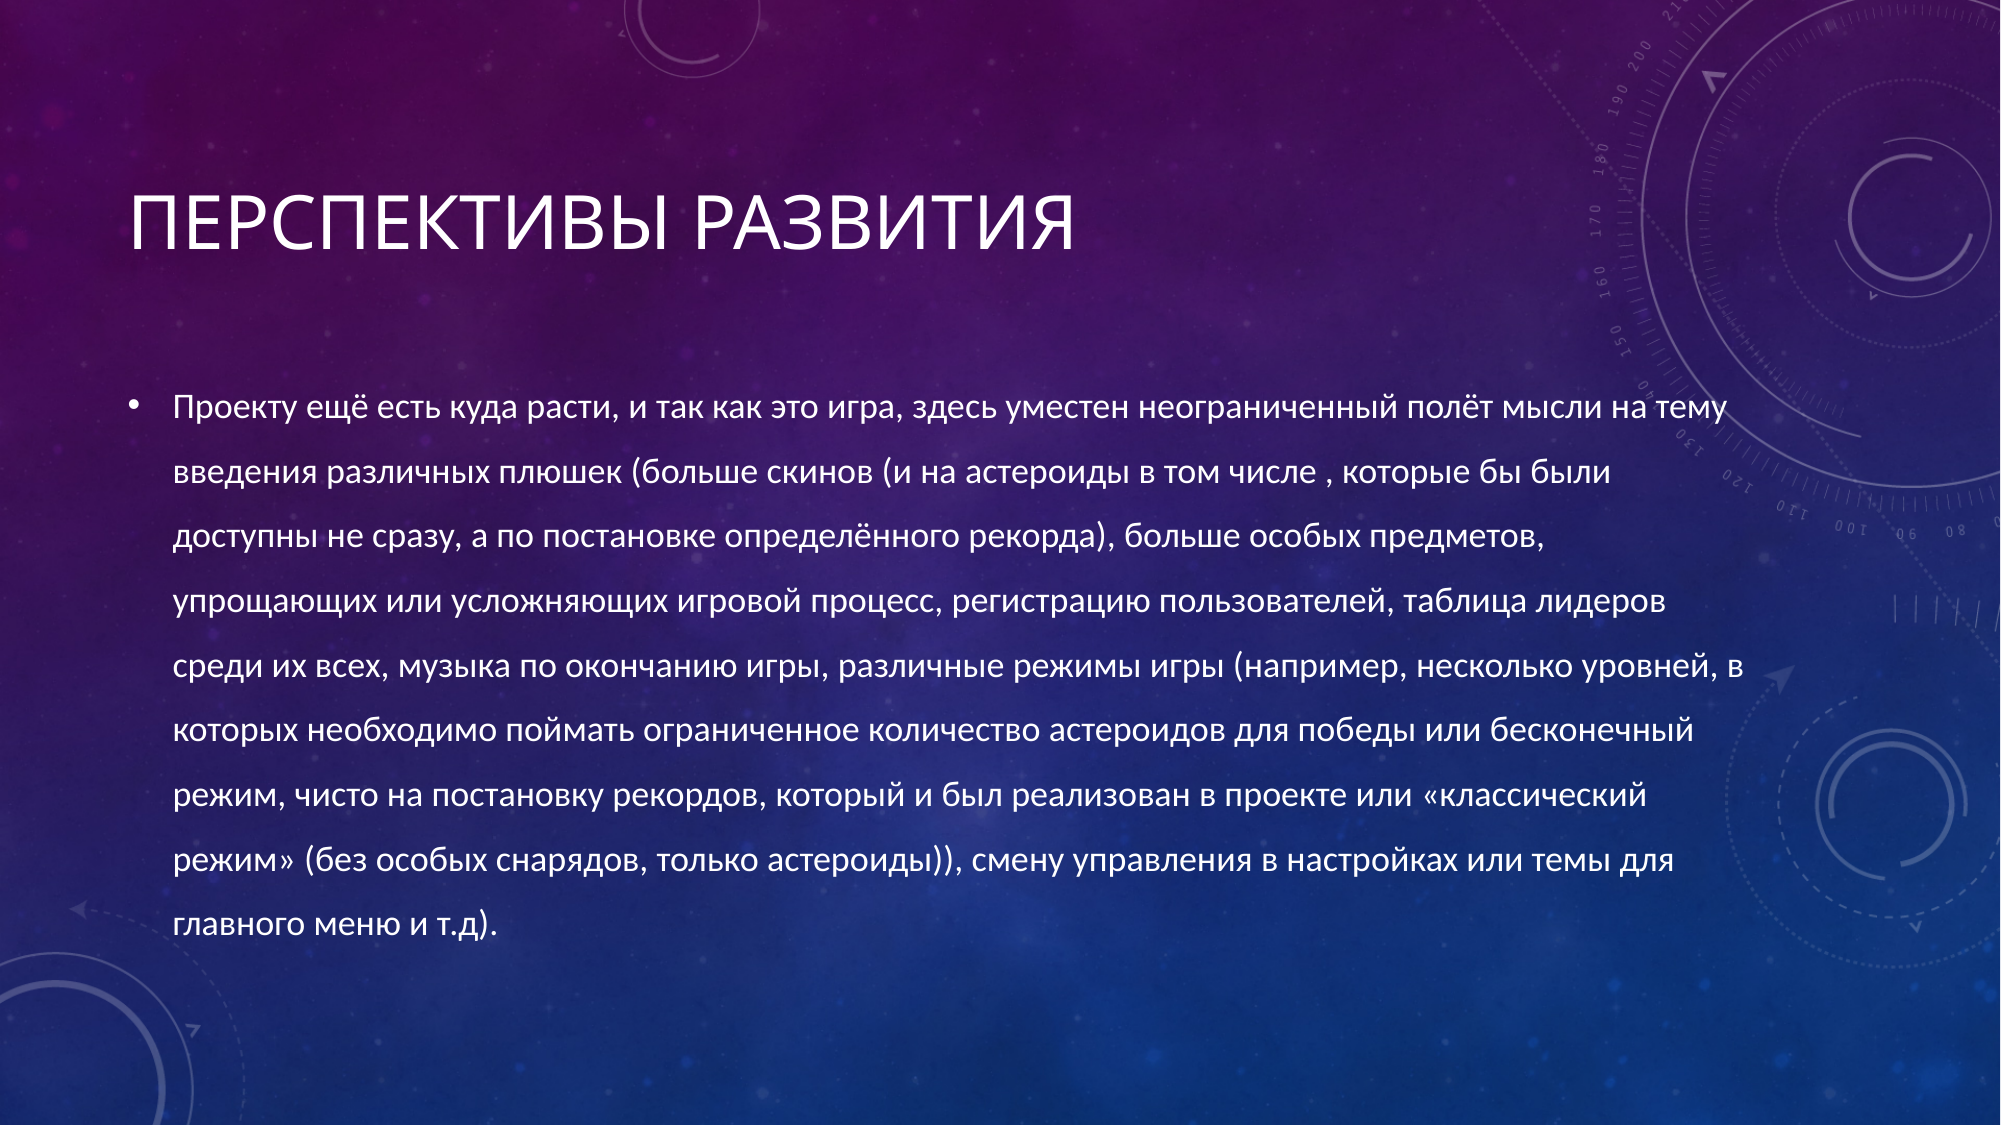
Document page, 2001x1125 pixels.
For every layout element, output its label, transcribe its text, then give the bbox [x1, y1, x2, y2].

list Проекту ещё есть куда расти, и так как это игра, здесь уместен неограниченный полёт мысли на тему введения различных плюшек (больше скинов (и на астероиды в том числе , которые бы были доступны не сразу, а по постановке определённого рекорда), больше особых предметов, упрощающих или усложняющих игровой процесс, регистрацию пользователей, таблица лидеров среди их всех, музыка по окончанию игры, различные режимы игры (например, несколько уровней, в которых необходимо поймать ограниченное количество астероидов для победы или бесконечный режим, чисто на постановку рекордов, который и был реализован в проекте или «классический режим» (без особых снарядов, только астероиды)), смену управления в настройках или темы для главного меню и т.д). [112, 351, 1775, 953]
title Перспективы развития [112, 99, 1775, 339]
picture [0, 0, 2001, 1125]
